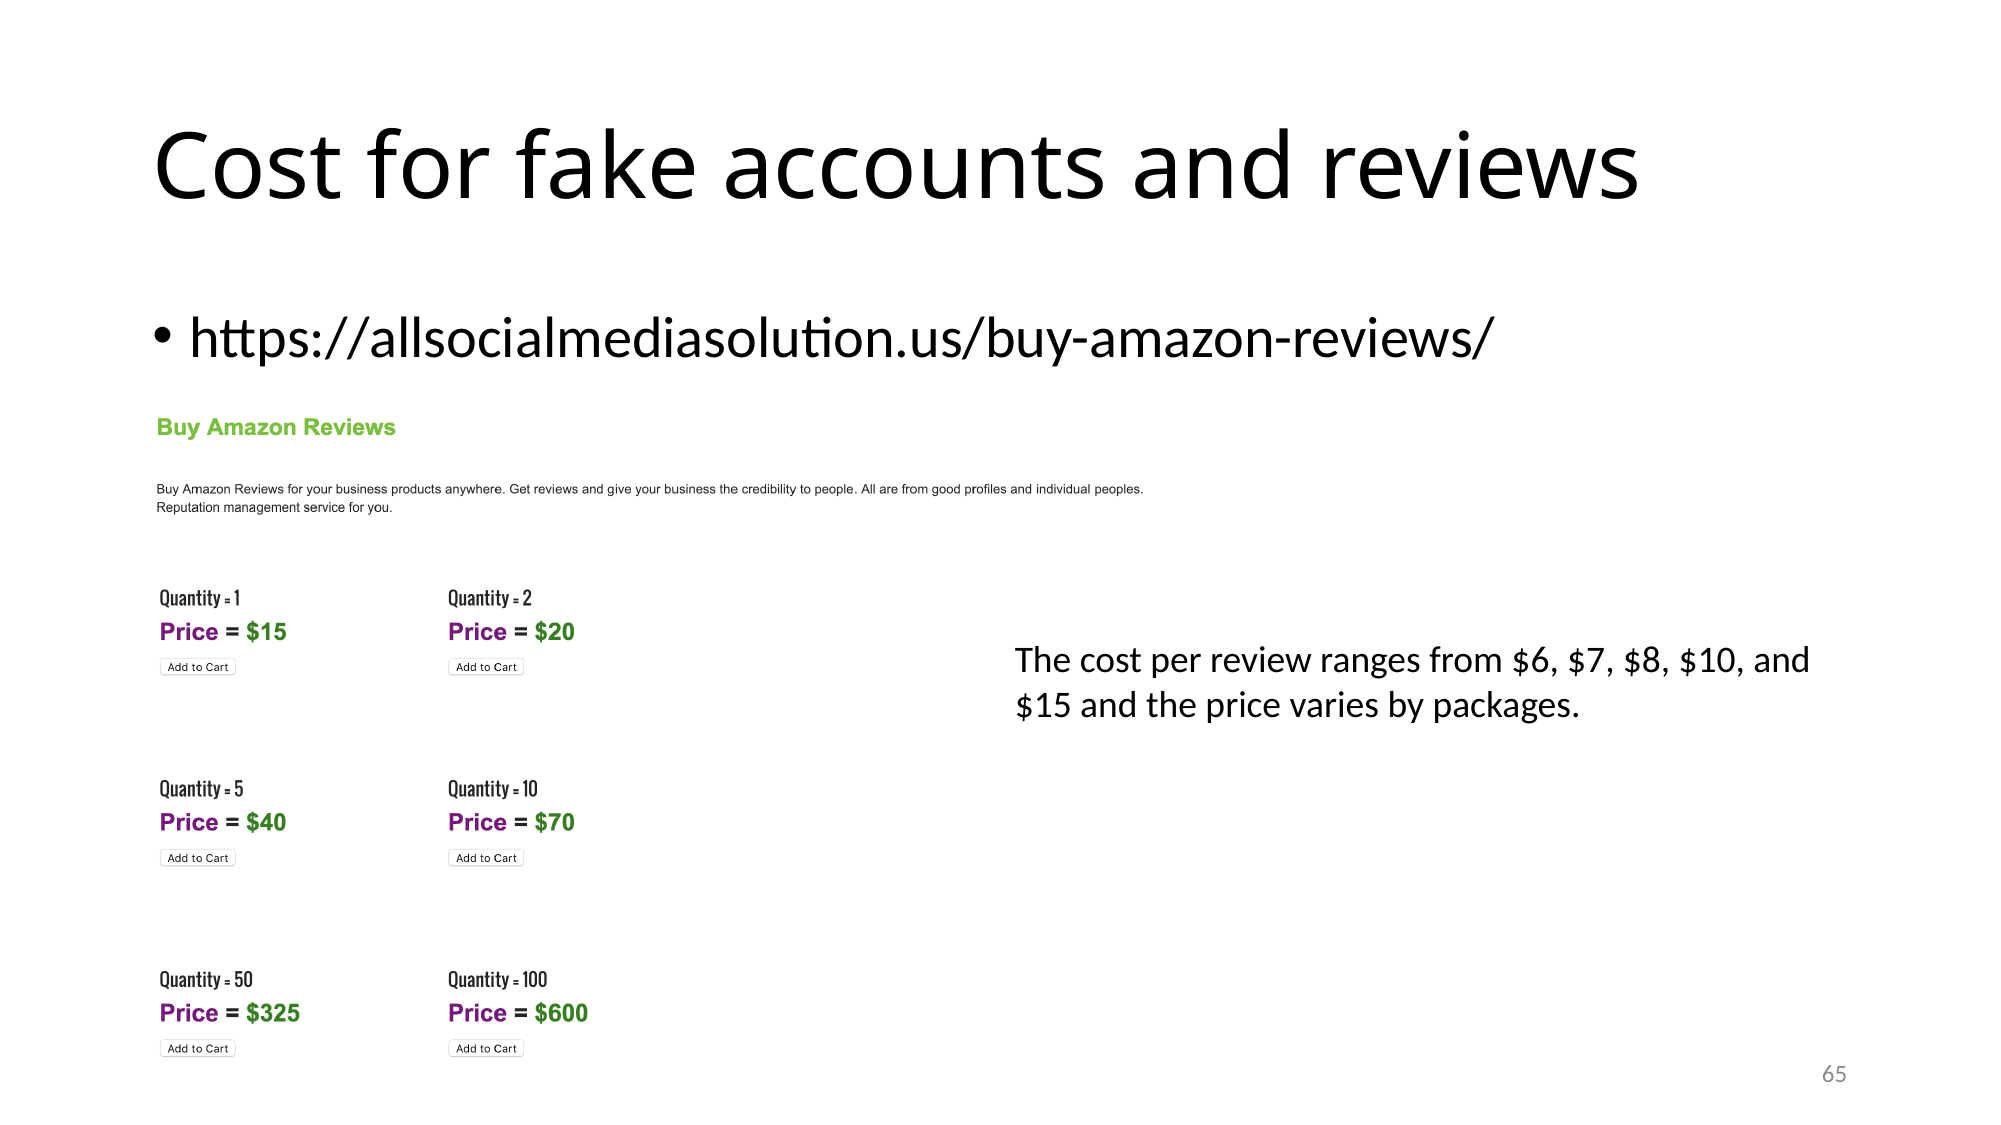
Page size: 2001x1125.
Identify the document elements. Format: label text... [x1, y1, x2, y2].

list https://allsocialmediasolution.us/buy-amazon-reviews/ [137, 299, 1863, 1014]
slide_number 65 [1412, 1042, 1863, 1103]
text_box The cost per review ranges from $6, $7, $8, $10, and $15 and the price varies by packages. [1212, 628, 1840, 733]
picture [137, 395, 1212, 1073]
title Cost for fake accounts and reviews [137, 59, 1863, 278]
